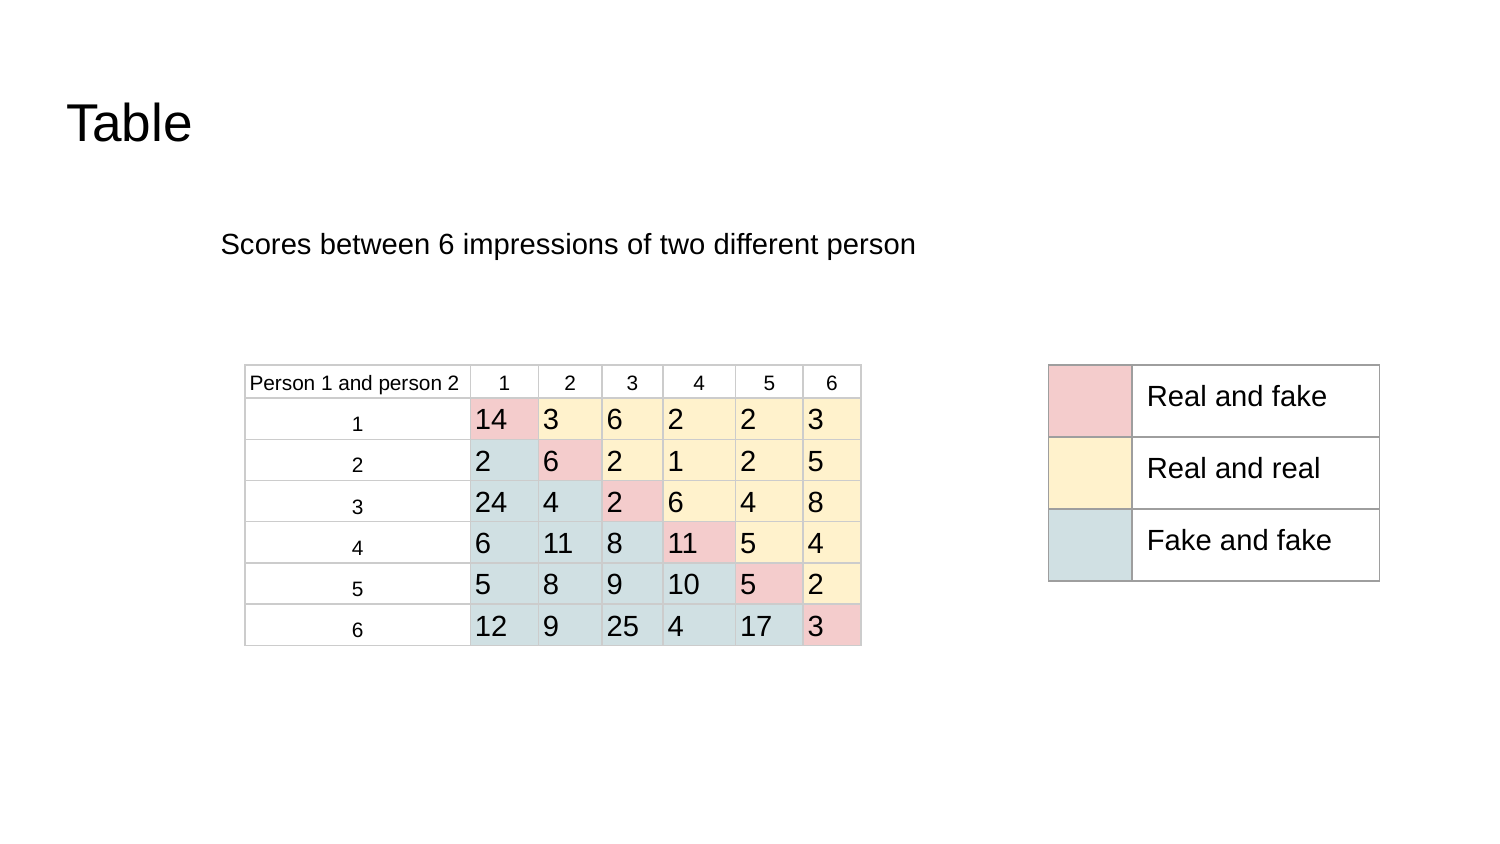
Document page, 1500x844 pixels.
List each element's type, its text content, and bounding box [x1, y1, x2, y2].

table_cell 6 [603, 399, 662, 439]
table_cell 10 [664, 564, 735, 603]
table_cell 4 [736, 481, 802, 521]
table_cell 2 [603, 481, 662, 521]
table_cell 11 [539, 522, 601, 562]
table_header Person 1 and person 2 [246, 366, 470, 397]
table_cell 6 [539, 440, 601, 480]
table_cell 2 [736, 440, 802, 480]
table_cell 8 [804, 481, 860, 521]
table_cell 11 [664, 522, 735, 562]
table_cell 3 [246, 481, 470, 521]
table_cell 1 [664, 440, 735, 480]
table_cell 5 [736, 522, 802, 562]
table_cell 4 [664, 605, 735, 645]
table_cell 4 [804, 522, 860, 562]
table_cell 4 [246, 522, 470, 562]
table_cell 2 [664, 399, 735, 439]
table_cell 5 [246, 564, 470, 603]
table_cell 3 [804, 399, 860, 439]
title Table [51, 72, 1449, 167]
table_cell 3 [804, 605, 860, 645]
table_cell 14 [471, 399, 538, 439]
table_header 5 [736, 366, 802, 397]
table_cell 2 [246, 440, 470, 480]
table_header [1049, 366, 1131, 436]
table_cell 24 [471, 481, 538, 521]
table_cell 4 [539, 481, 601, 521]
table_cell 3 [539, 399, 601, 439]
table_cell 2 [804, 564, 860, 603]
table_cell 25 [603, 605, 662, 645]
table_cell 5 [804, 440, 860, 480]
table_header 2 [539, 366, 601, 397]
table_cell Real and real [1133, 438, 1379, 508]
text_box Scores between 6 impressions of two different person [195, 210, 943, 275]
table_cell 1 [246, 399, 470, 439]
table_header 3 [603, 366, 662, 397]
table_cell 2 [603, 440, 662, 480]
table_header 1 [471, 366, 538, 397]
table_cell 6 [664, 481, 735, 521]
table_cell 5 [471, 564, 538, 603]
table_cell 9 [603, 564, 662, 603]
table_cell 12 [471, 605, 538, 645]
table_cell [1049, 438, 1131, 508]
table_cell 8 [539, 564, 601, 603]
table_cell 17 [736, 605, 802, 645]
table_header 6 [804, 366, 860, 397]
table_header Real and fake [1133, 366, 1379, 436]
table_cell Fake and fake [1133, 510, 1379, 580]
table_cell 6 [471, 522, 538, 562]
table_cell 9 [539, 605, 601, 645]
table_cell 8 [603, 522, 662, 562]
table_header 4 [664, 366, 735, 397]
table_cell 2 [736, 399, 802, 439]
table_cell 5 [736, 564, 802, 603]
table_cell [1049, 510, 1131, 580]
table_cell 6 [246, 605, 470, 645]
table_cell 2 [471, 440, 538, 480]
